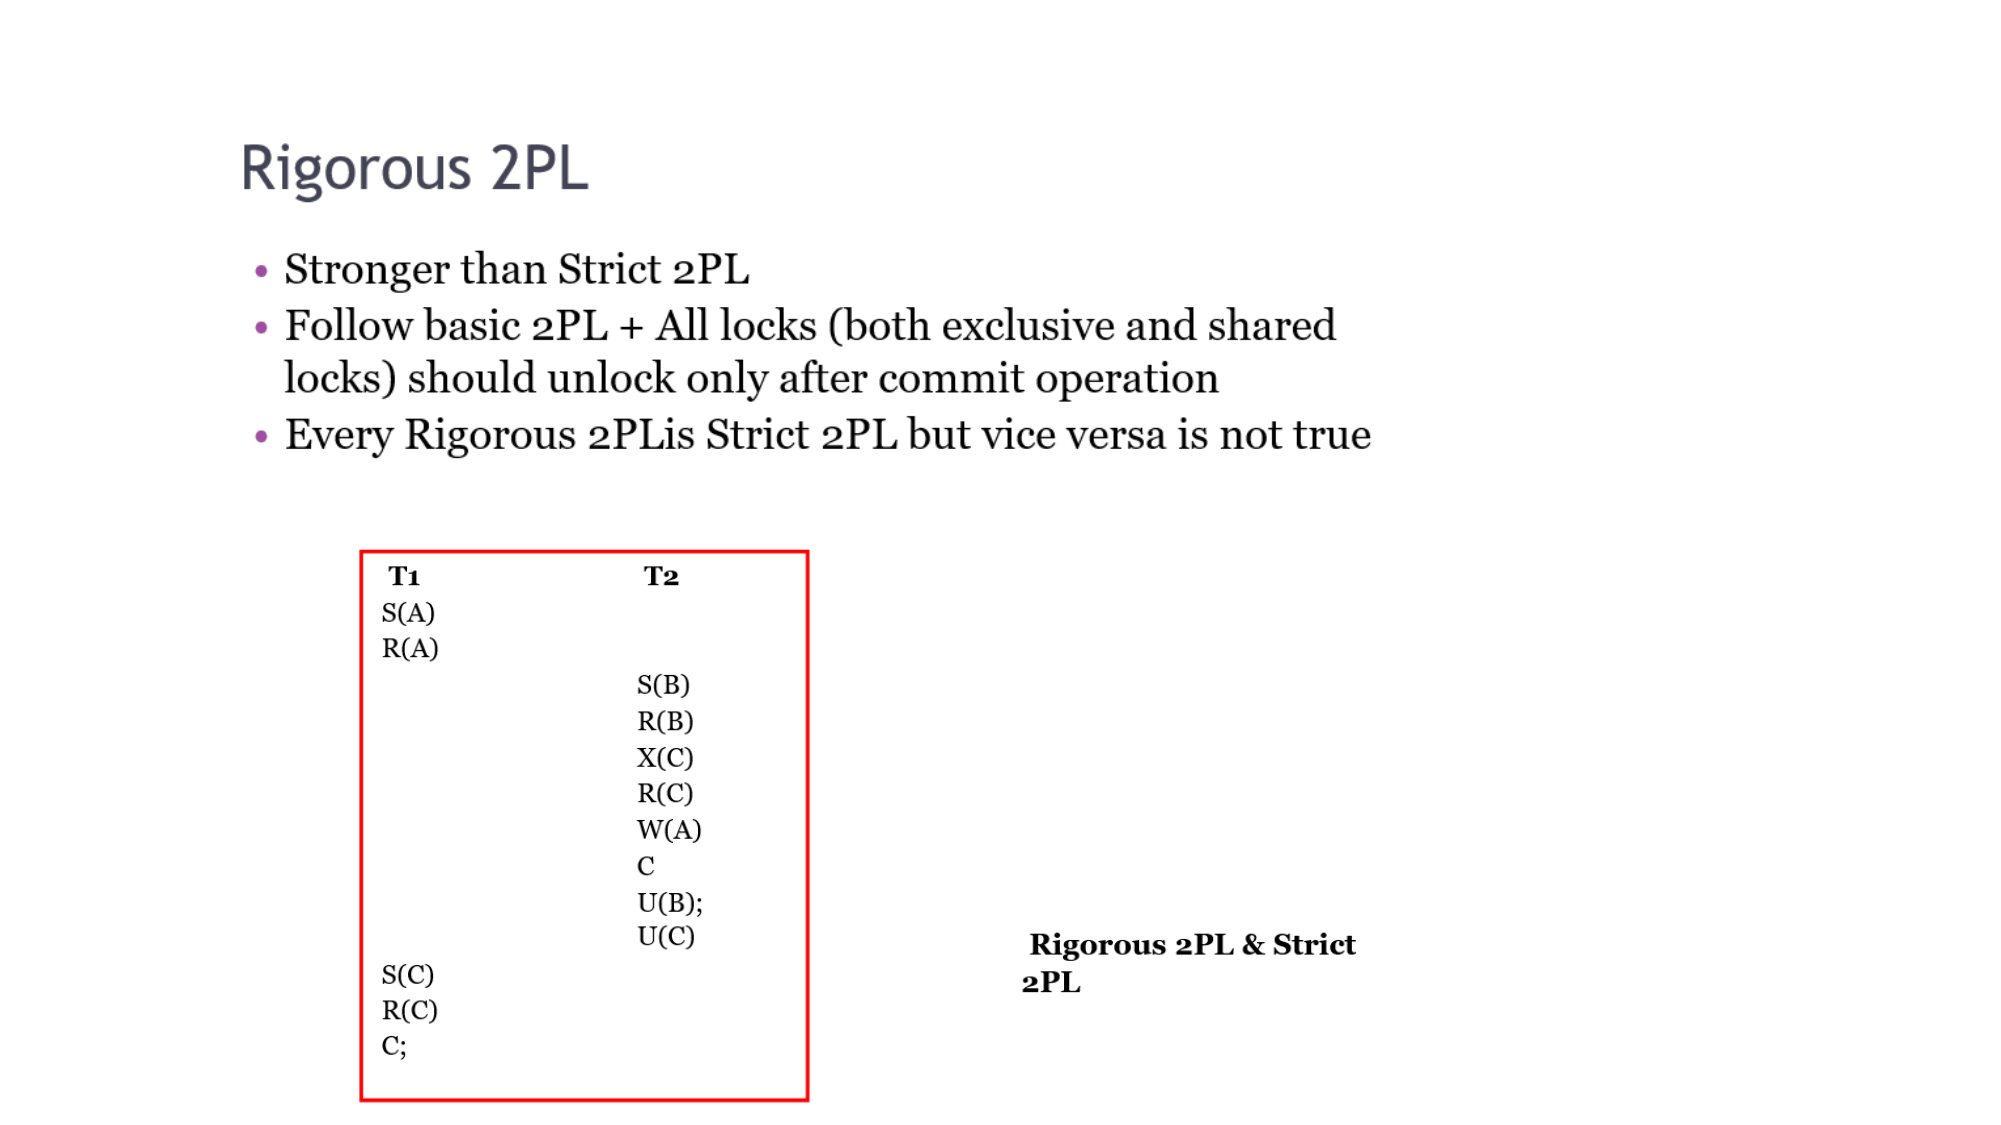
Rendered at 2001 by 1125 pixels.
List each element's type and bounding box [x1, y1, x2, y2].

picture [179, 100, 1441, 1108]
